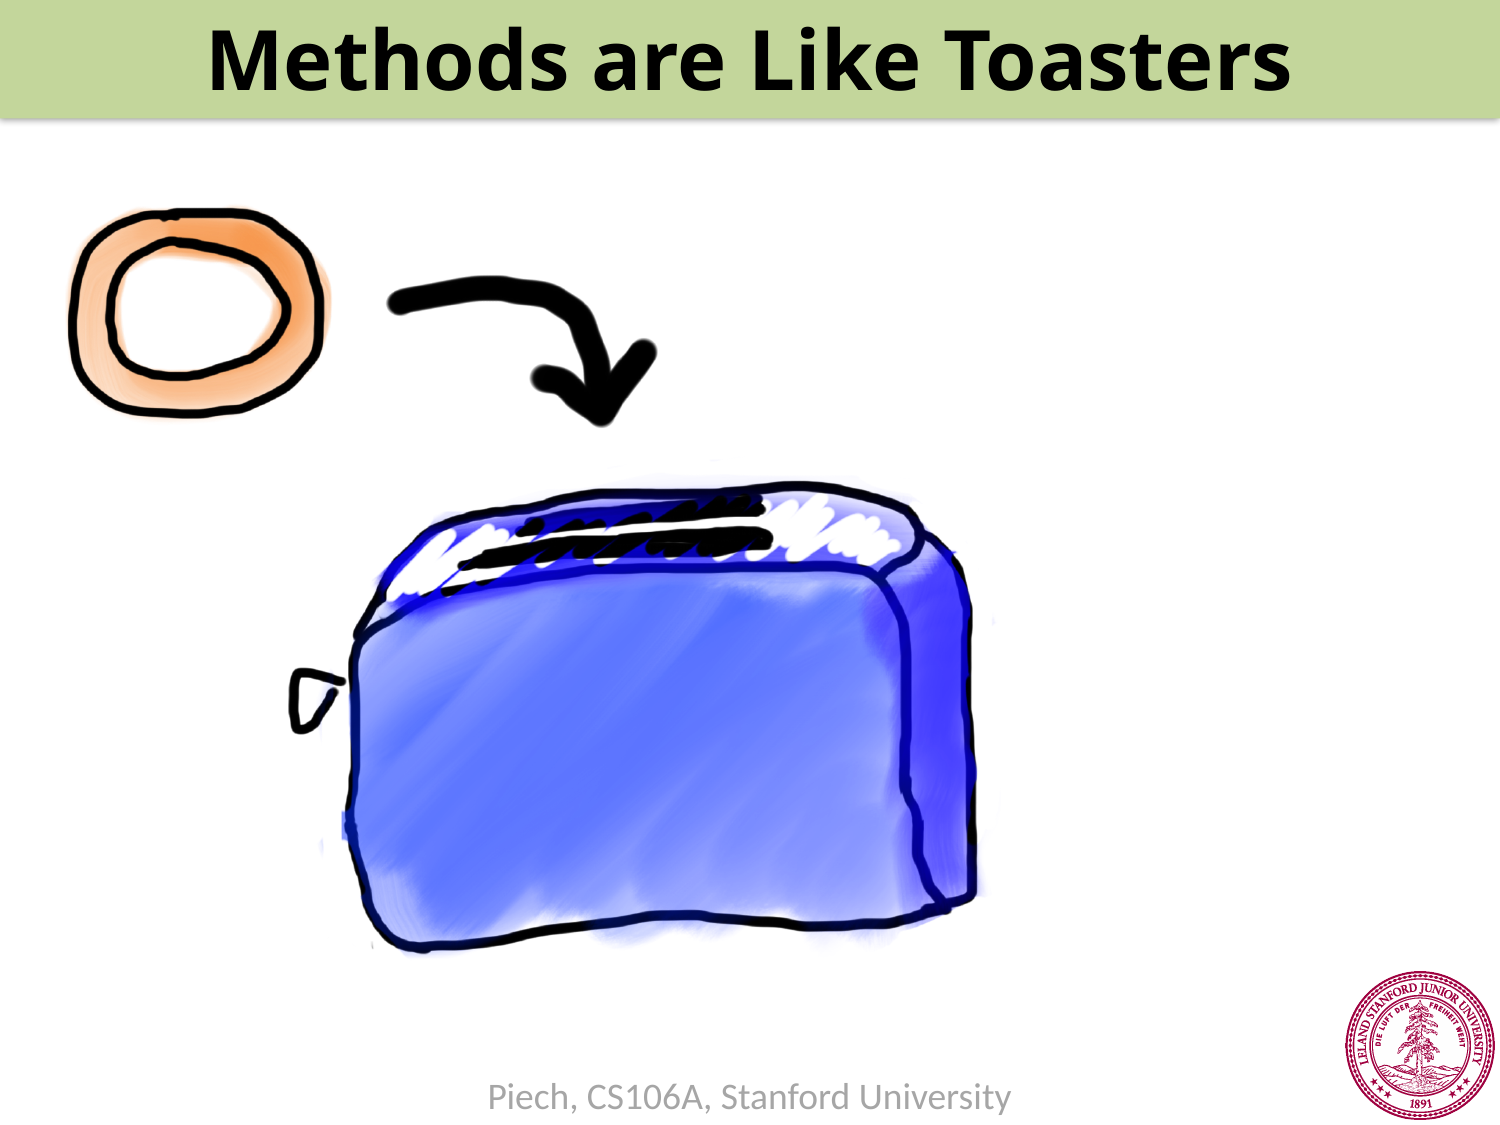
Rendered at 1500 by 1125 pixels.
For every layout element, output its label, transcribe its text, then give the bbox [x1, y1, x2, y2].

text_box Methods are Like Toasters [0, 0, 1500, 122]
picture [1345, 971, 1495, 1120]
picture [0, 136, 1099, 1038]
